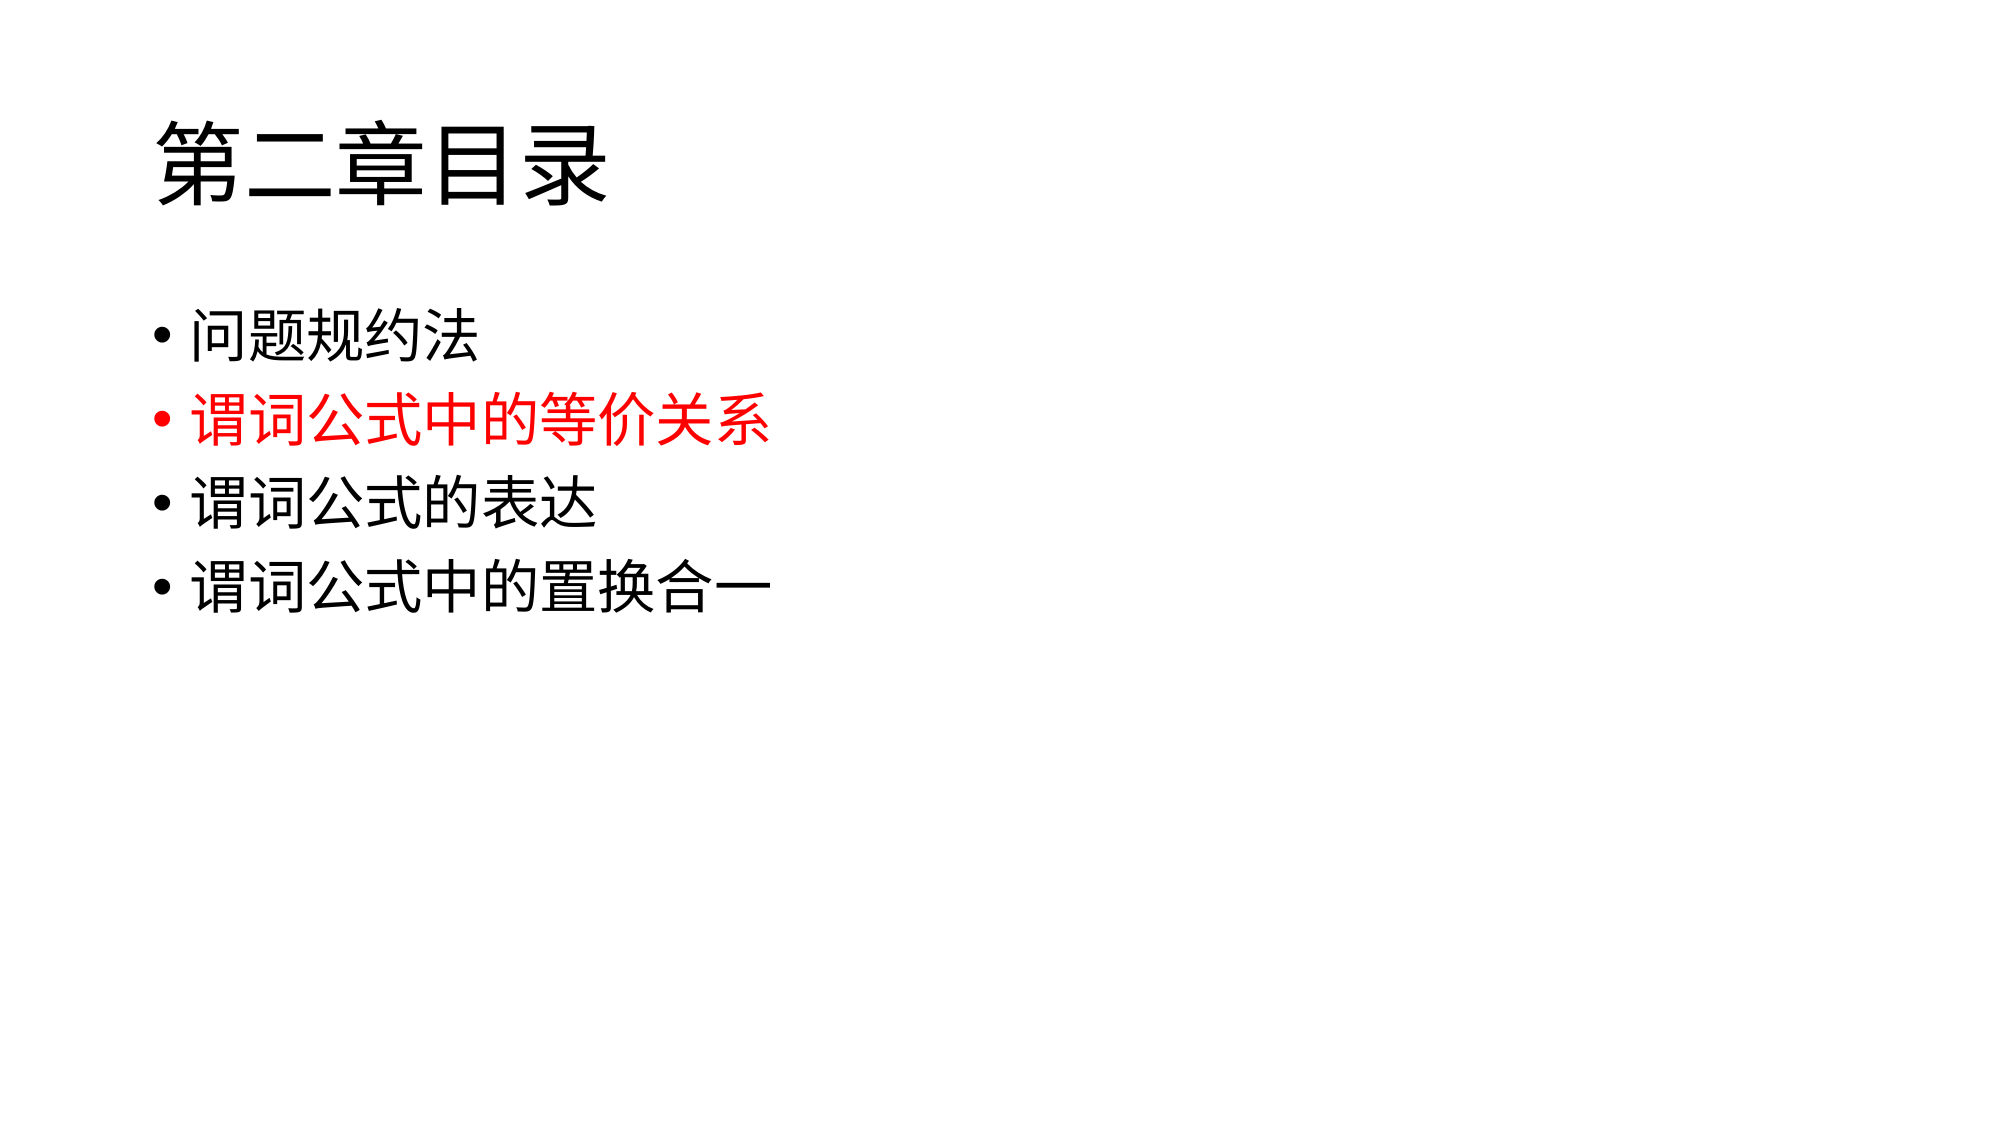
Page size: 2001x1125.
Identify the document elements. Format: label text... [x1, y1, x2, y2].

title 第二章目录 [137, 59, 1863, 278]
list 问题规约法 谓词公式中的等价关系 谓词公式的表达 谓词公式中的置换合一 [137, 299, 1324, 1014]
